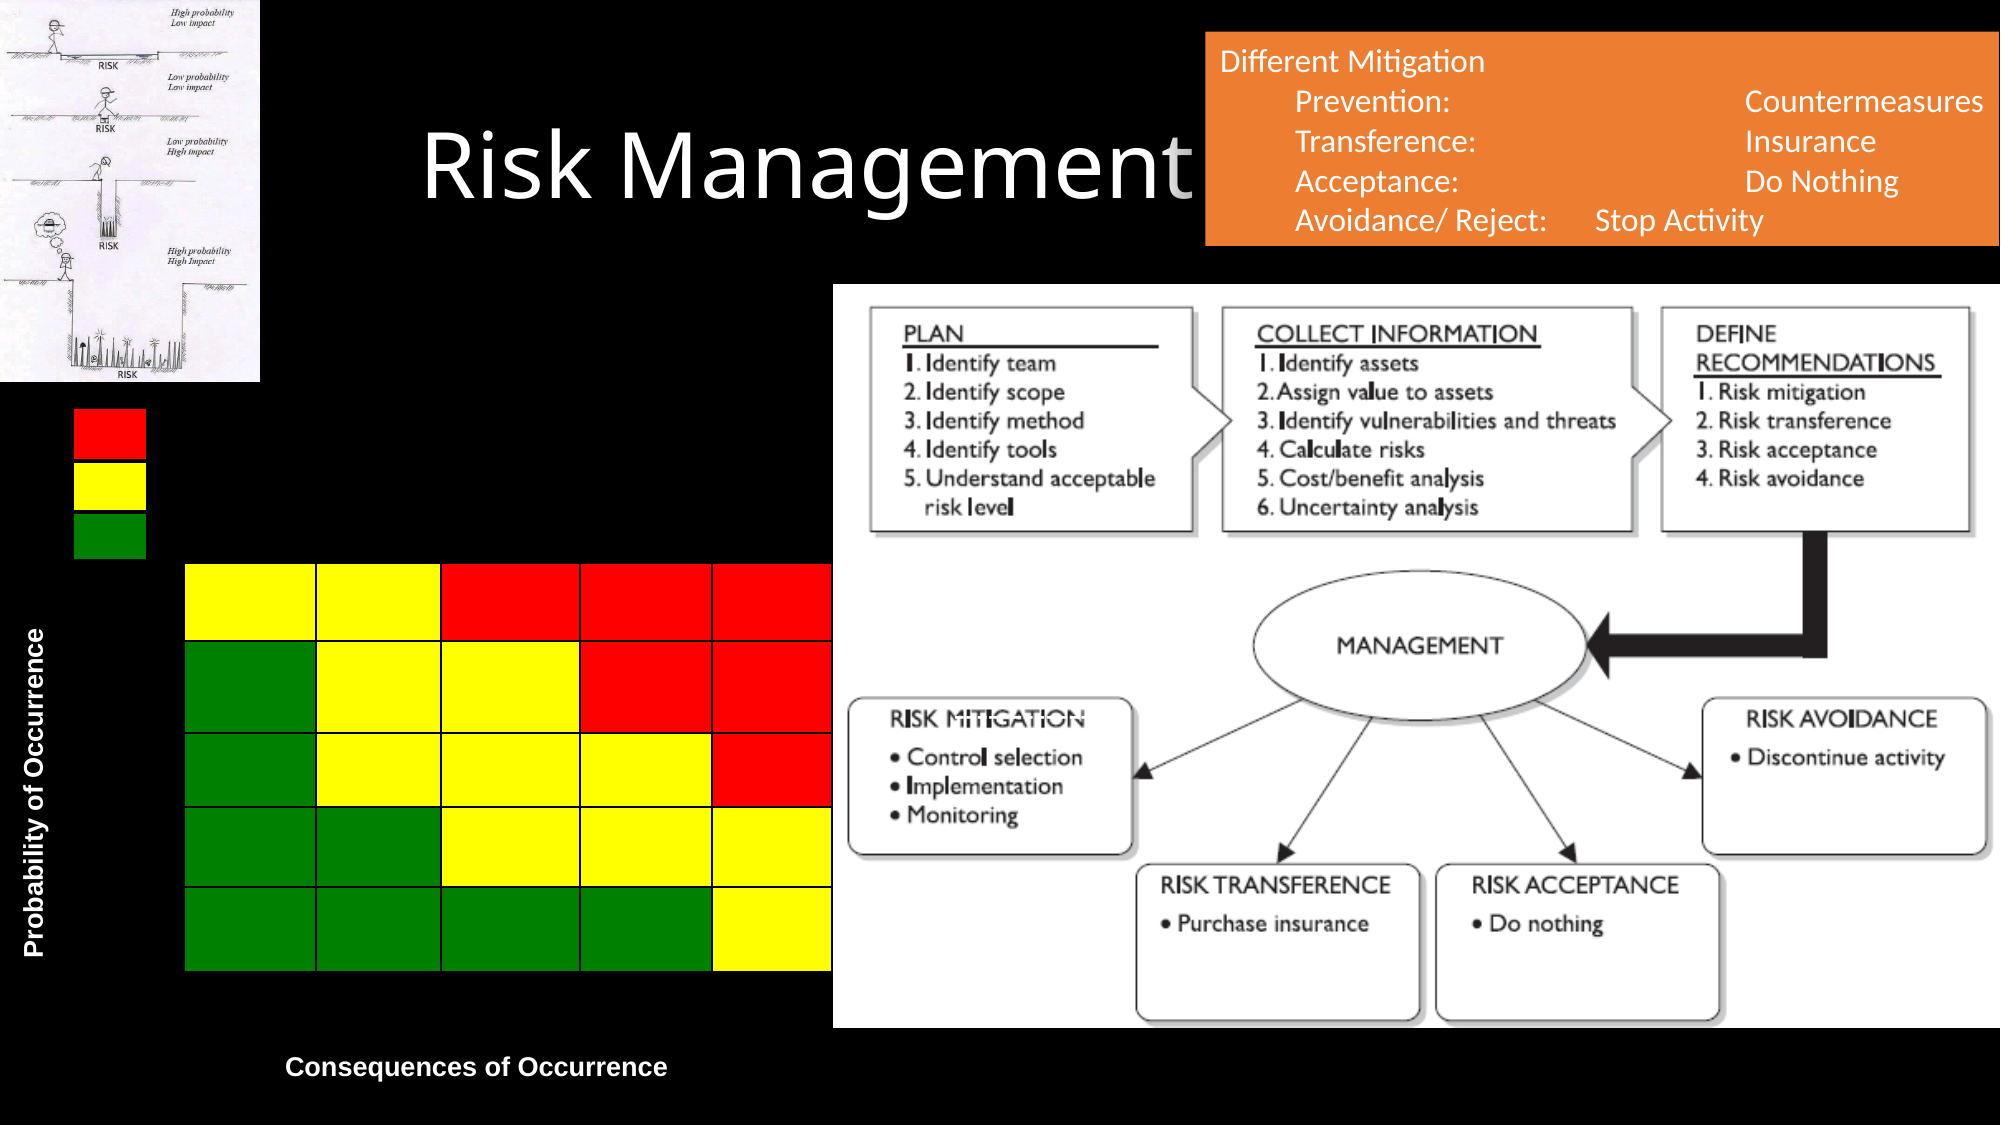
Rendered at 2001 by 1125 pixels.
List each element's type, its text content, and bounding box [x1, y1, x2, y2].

title Risk Management [404, 59, 1167, 278]
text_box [833, 284, 2000, 1028]
picture [70, 405, 361, 563]
picture [0, 0, 260, 382]
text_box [10, 562, 834, 1090]
text_box Different Mitigation Prevention: Countermeasures Transference: Insurance Acceptance: Do Nothing Avoidance/ Reject: Stop Activity [1204, 30, 2000, 247]
